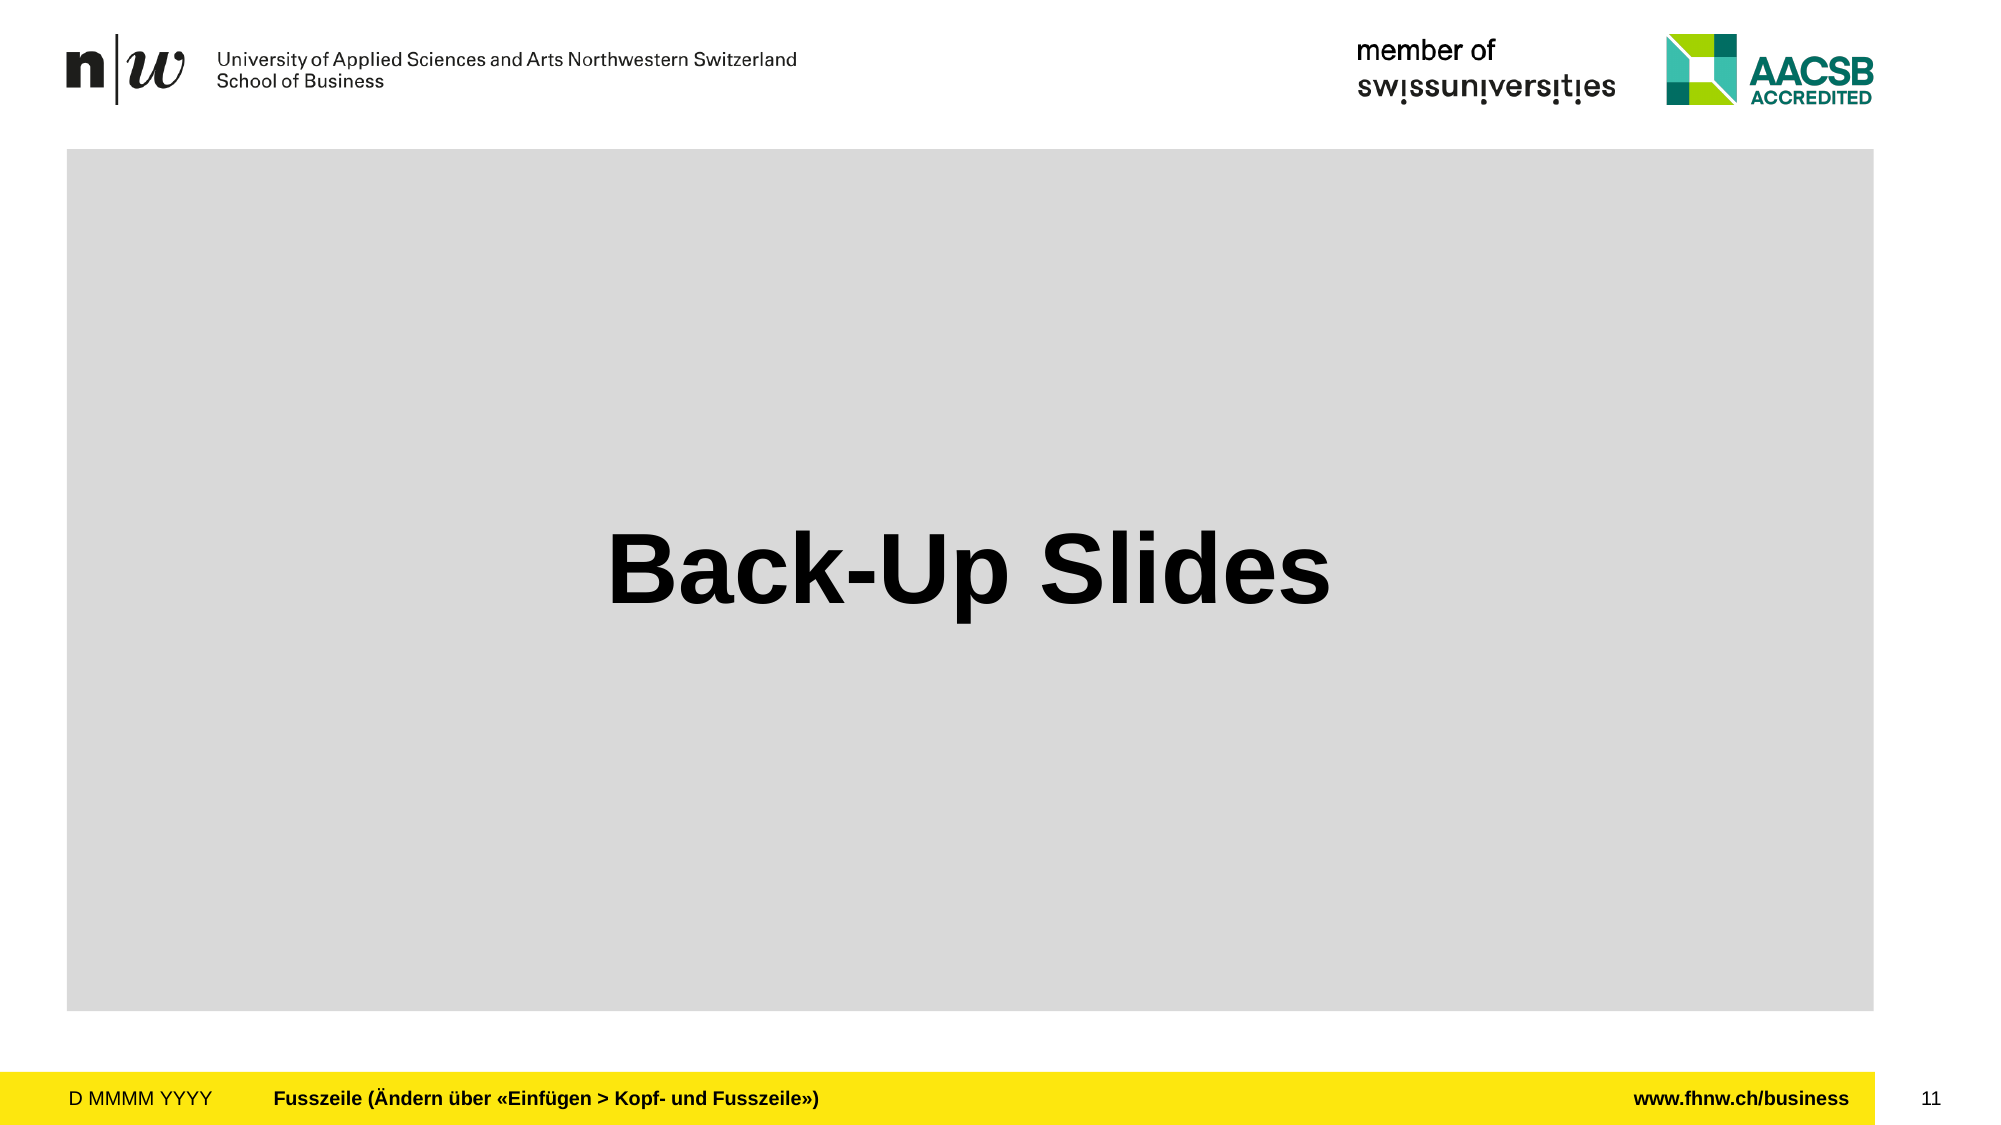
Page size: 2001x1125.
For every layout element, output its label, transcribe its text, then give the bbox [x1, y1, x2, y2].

picture [1666, 34, 1874, 105]
slide_number 11 [1880, 1086, 1942, 1110]
footer Fusszeile (Ändern über «Einfügen > Kopf- und Fusszeile») [273, 1086, 1603, 1110]
picture [1356, 34, 1615, 105]
slide_number D MMMM YYYY [68, 1086, 264, 1110]
picture [62, 34, 800, 105]
list Back-Up Slides [66, 149, 1874, 1012]
